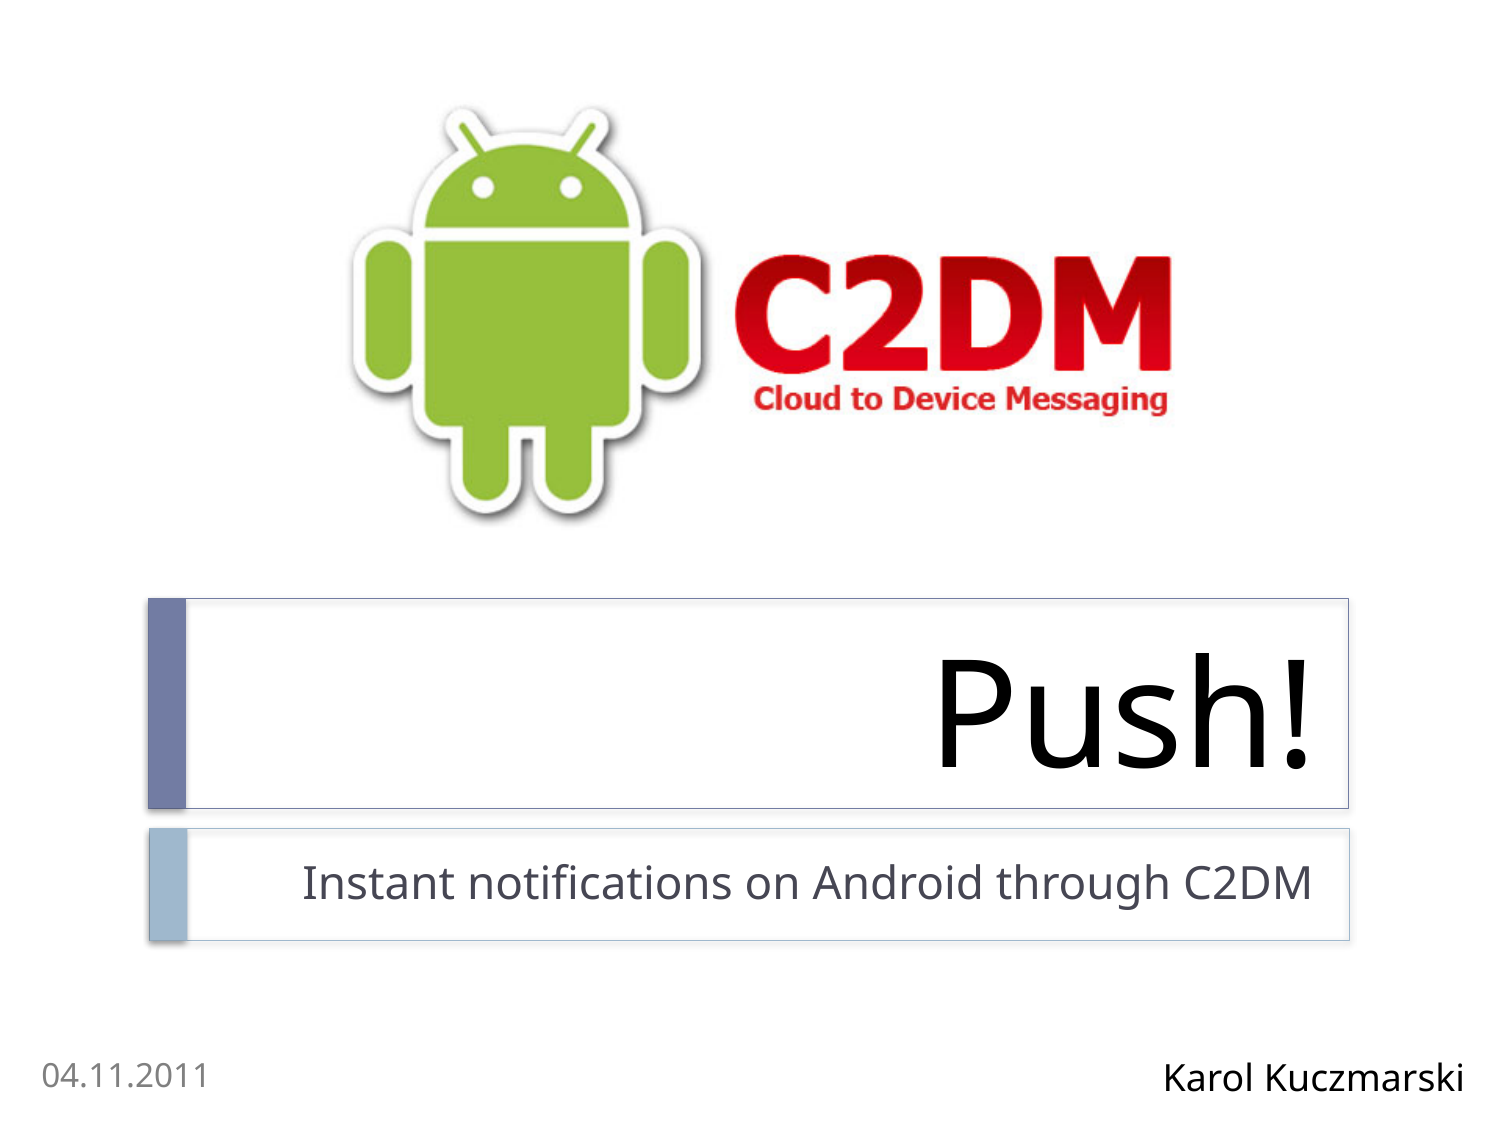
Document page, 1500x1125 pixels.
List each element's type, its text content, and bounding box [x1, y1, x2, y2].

text_box 04.11.2011 [26, 1046, 227, 1102]
subtitle Instant notifications on Android through C2DM [171, 846, 1329, 934]
text_box Karol Kuczmarski [1147, 1046, 1481, 1107]
title Push! [206, 609, 1332, 773]
picture [324, 89, 1200, 545]
